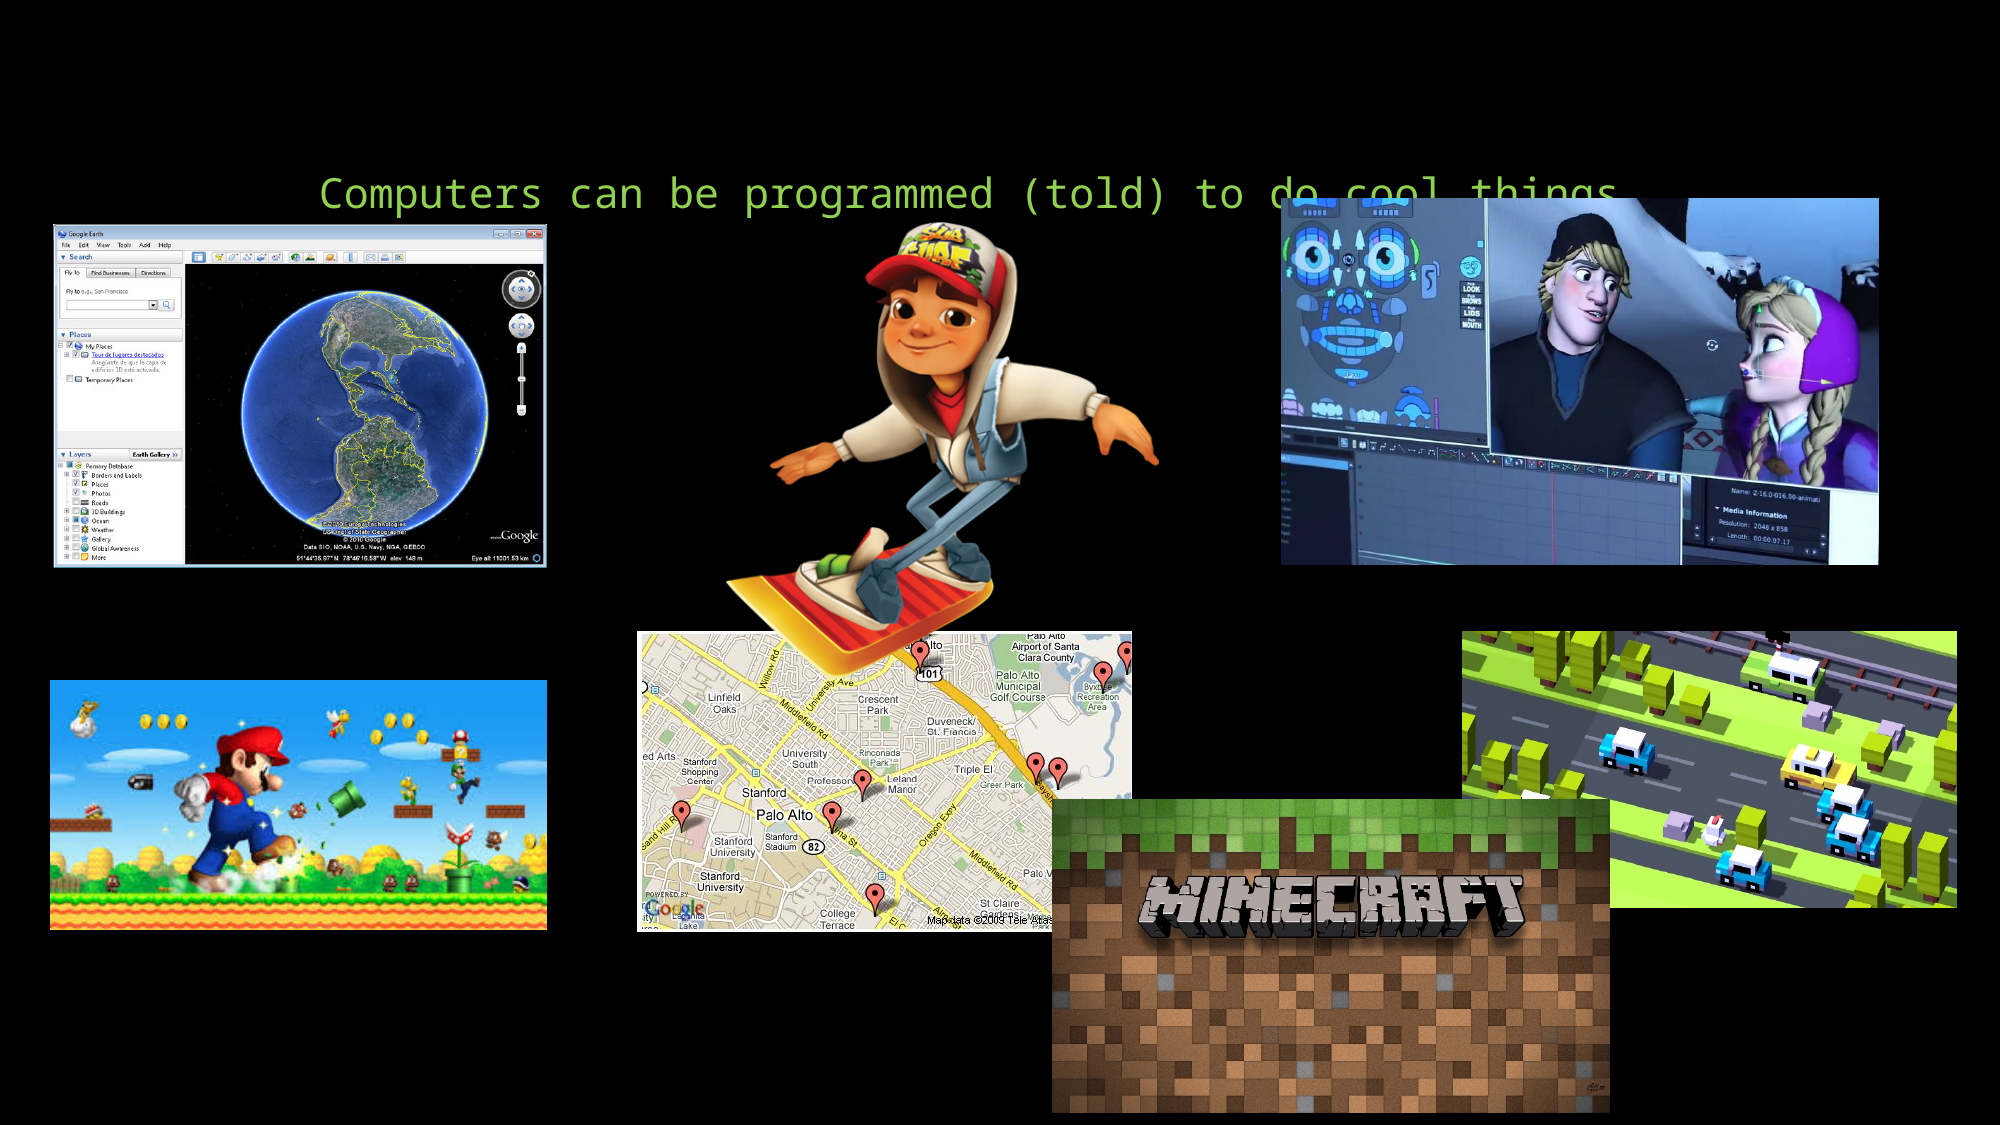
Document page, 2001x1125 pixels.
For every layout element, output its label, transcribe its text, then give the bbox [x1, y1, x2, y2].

picture [49, 680, 547, 930]
picture [53, 224, 547, 568]
title Computers can be programmed (told) to do cool things [300, 125, 1638, 225]
picture [1281, 198, 1879, 566]
picture [637, 222, 1957, 1113]
